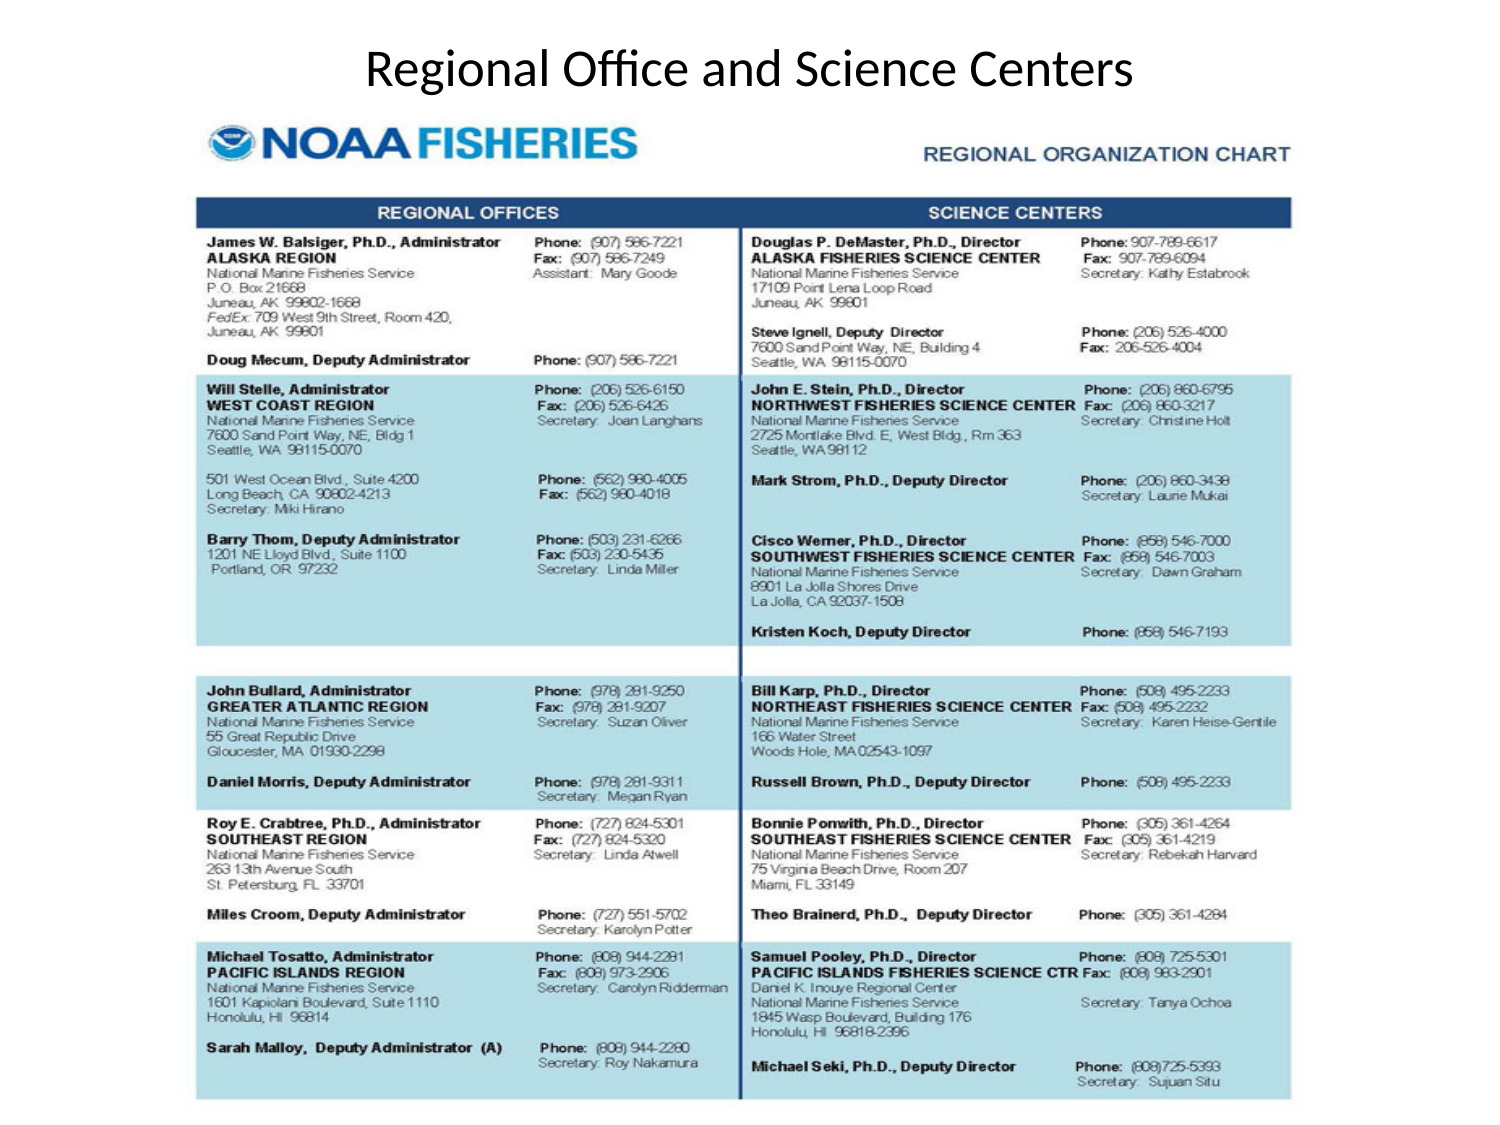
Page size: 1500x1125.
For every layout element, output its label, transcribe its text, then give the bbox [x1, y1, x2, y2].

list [174, 99, 1326, 1125]
title Regional Office and Science Centers [75, 24, 1425, 105]
